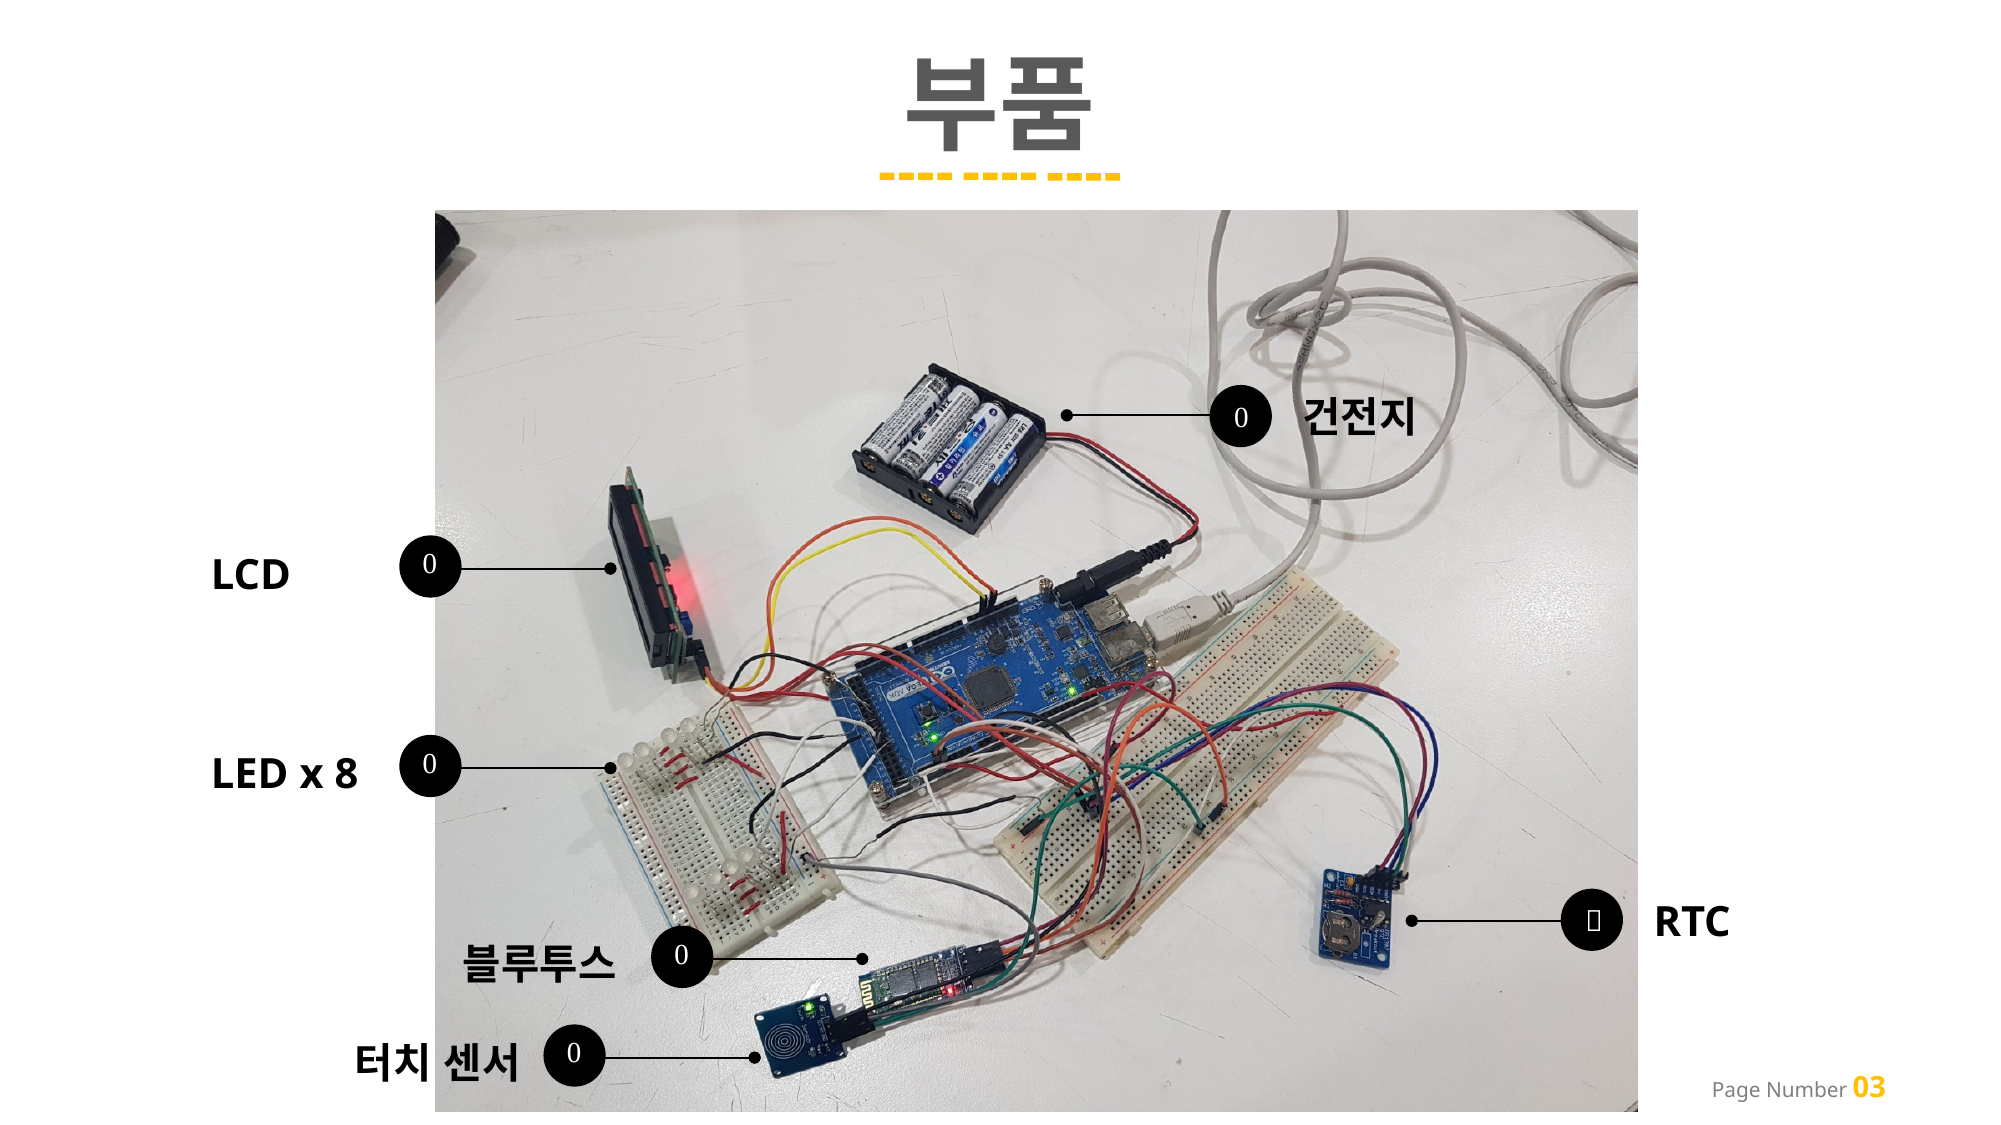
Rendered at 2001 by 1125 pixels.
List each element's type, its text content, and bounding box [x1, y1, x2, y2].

text_box LCD [196, 540, 412, 606]
text_box  [399, 734, 435, 798]
text_box 터치 센서 [340, 1029, 435, 1095]
picture [435, 210, 1638, 1112]
text_box Page Number 03 [1697, 1061, 1901, 1112]
text_box 부품 [889, 31, 1111, 172]
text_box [879, 172, 953, 181]
text_box  [399, 535, 435, 598]
text_box LED x 8 [196, 739, 412, 805]
text_box RTC [1638, 887, 1960, 952]
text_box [1047, 173, 1121, 181]
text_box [963, 172, 1037, 181]
